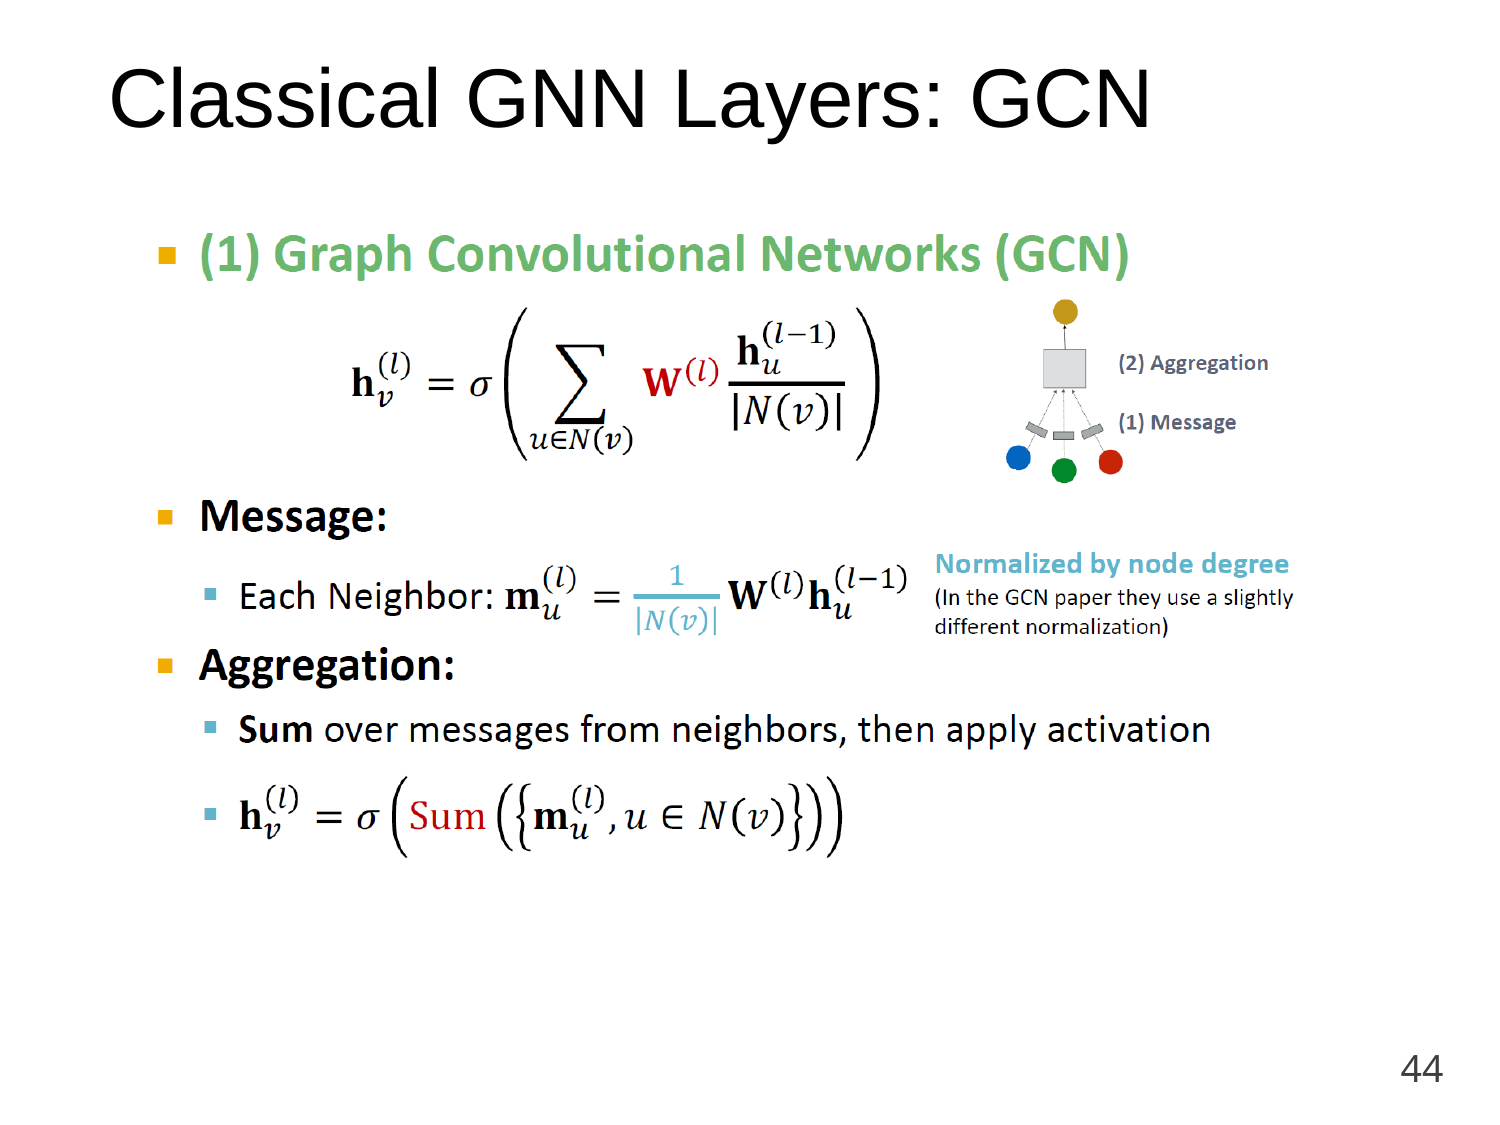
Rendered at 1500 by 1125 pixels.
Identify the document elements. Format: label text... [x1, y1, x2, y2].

picture [137, 213, 1306, 875]
text_box 44 [1384, 1044, 1462, 1096]
title Classical GNN Layers: GCN [93, 42, 1388, 159]
